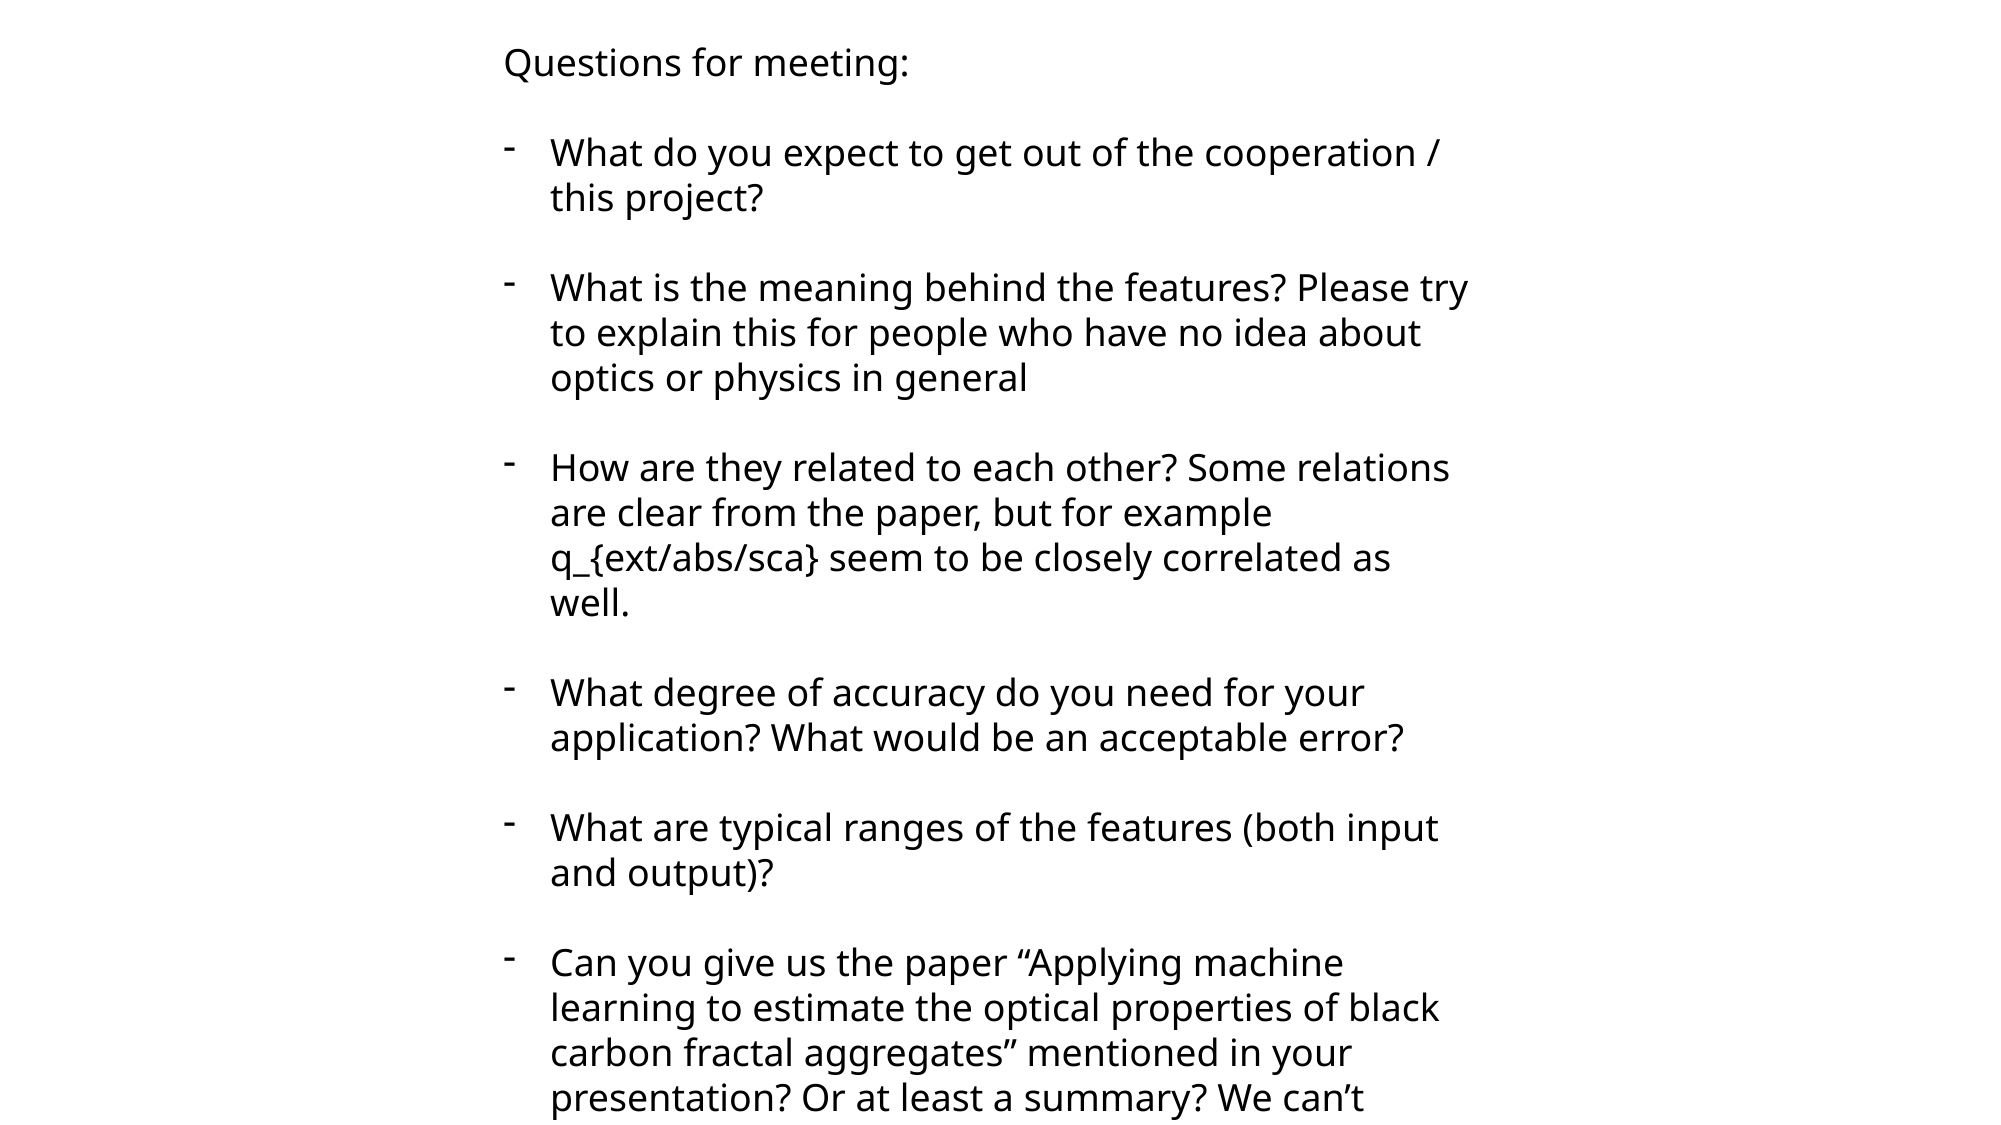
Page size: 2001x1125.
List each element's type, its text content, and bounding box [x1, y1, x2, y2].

text_box Questions for meeting: What do you expect to get out of the cooperation / this project? What is the meaning behind the features? Please try to explain this for people who have no idea about optics or physics in general How are they related to each other? Some relations are clear from the paper, but for example q_{ext/abs/sca} seem to be closely correlated as well. What degree of accuracy do you need for your application? What would be an acceptable error? What are typical ranges of the features (both input and output)? Can you give us the paper “Applying machine learning to estimate the optical properties of black carbon fractal aggregates” mentioned in your presentation? Or at least a summary? We can’t access it (at least not for free) since the university doesn’t have a contract with Elsevier. [488, 32, 1489, 1125]
